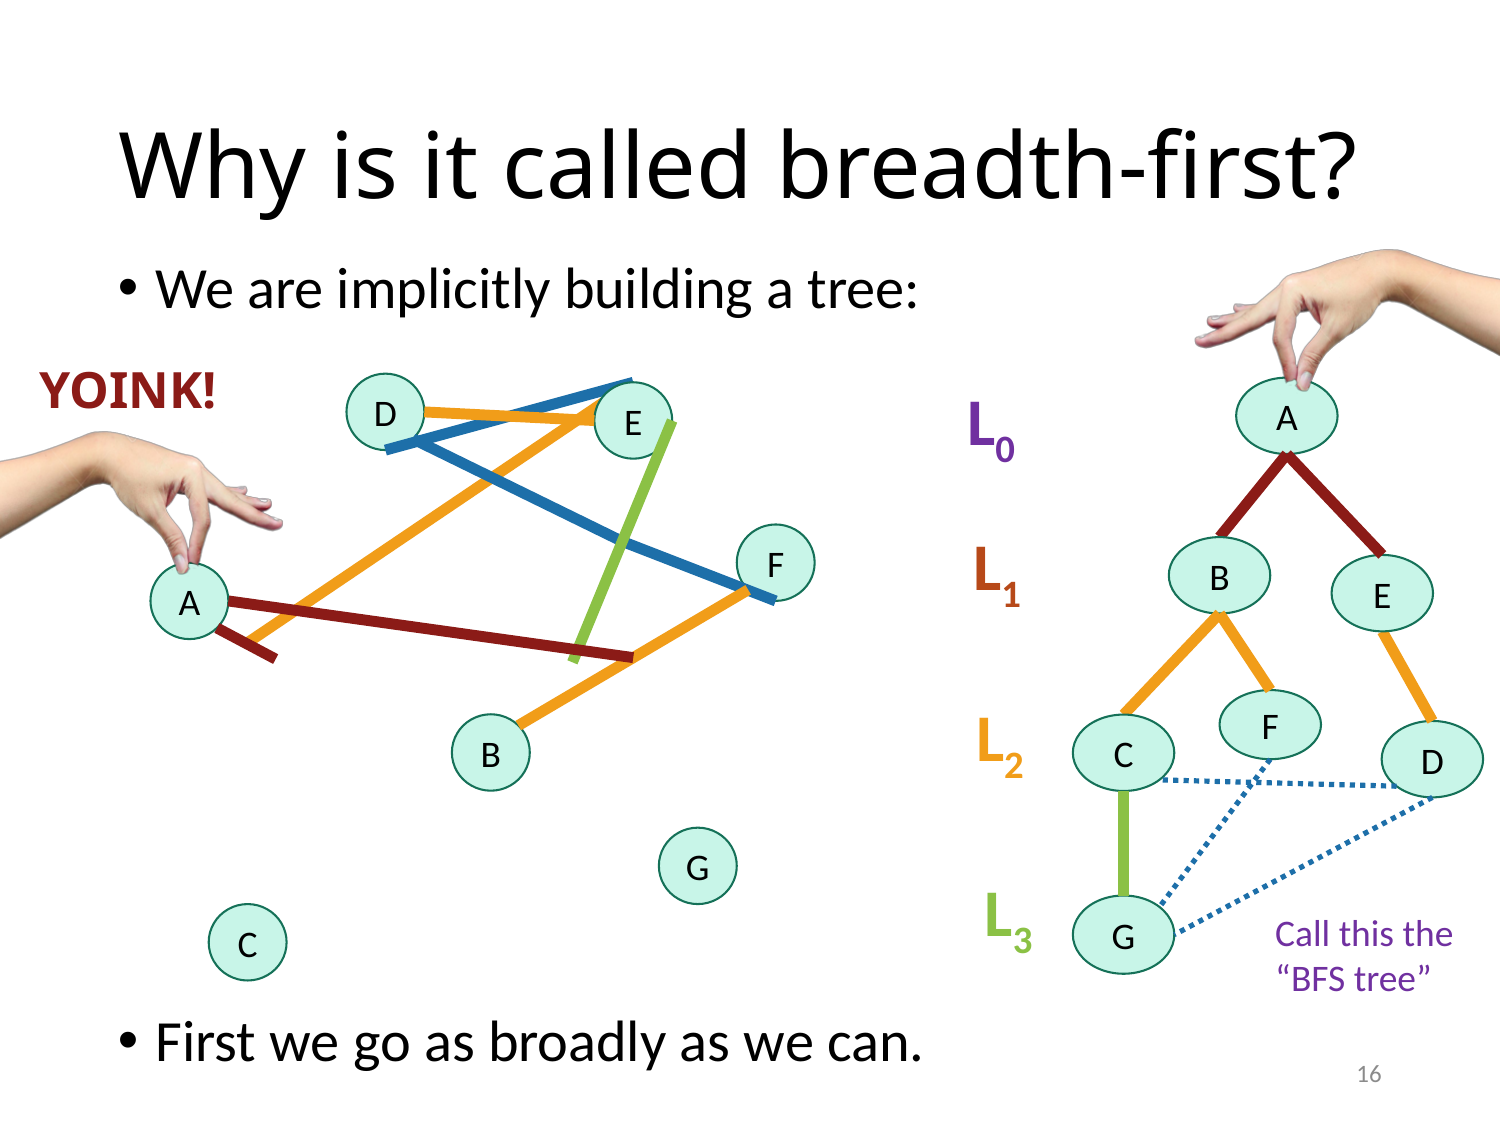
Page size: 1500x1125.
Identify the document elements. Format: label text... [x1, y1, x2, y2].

slide_number 16 [1059, 1042, 1397, 1103]
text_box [150, 373, 815, 981]
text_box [1072, 233, 1500, 974]
picture [0, 415, 305, 579]
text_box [1159, 759, 1271, 908]
title Why is it called breadth-first? [103, 59, 1397, 250]
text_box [424, 411, 595, 421]
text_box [952, 371, 1086, 959]
list We are implicitly building a tree: First we go as broadly as we can. [102, 250, 1397, 1125]
text_box Call this the “BFS tree” [1260, 974, 1470, 1006]
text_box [1271, 779, 1397, 787]
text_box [1174, 797, 1433, 935]
text_box YOINK! [24, 351, 250, 416]
